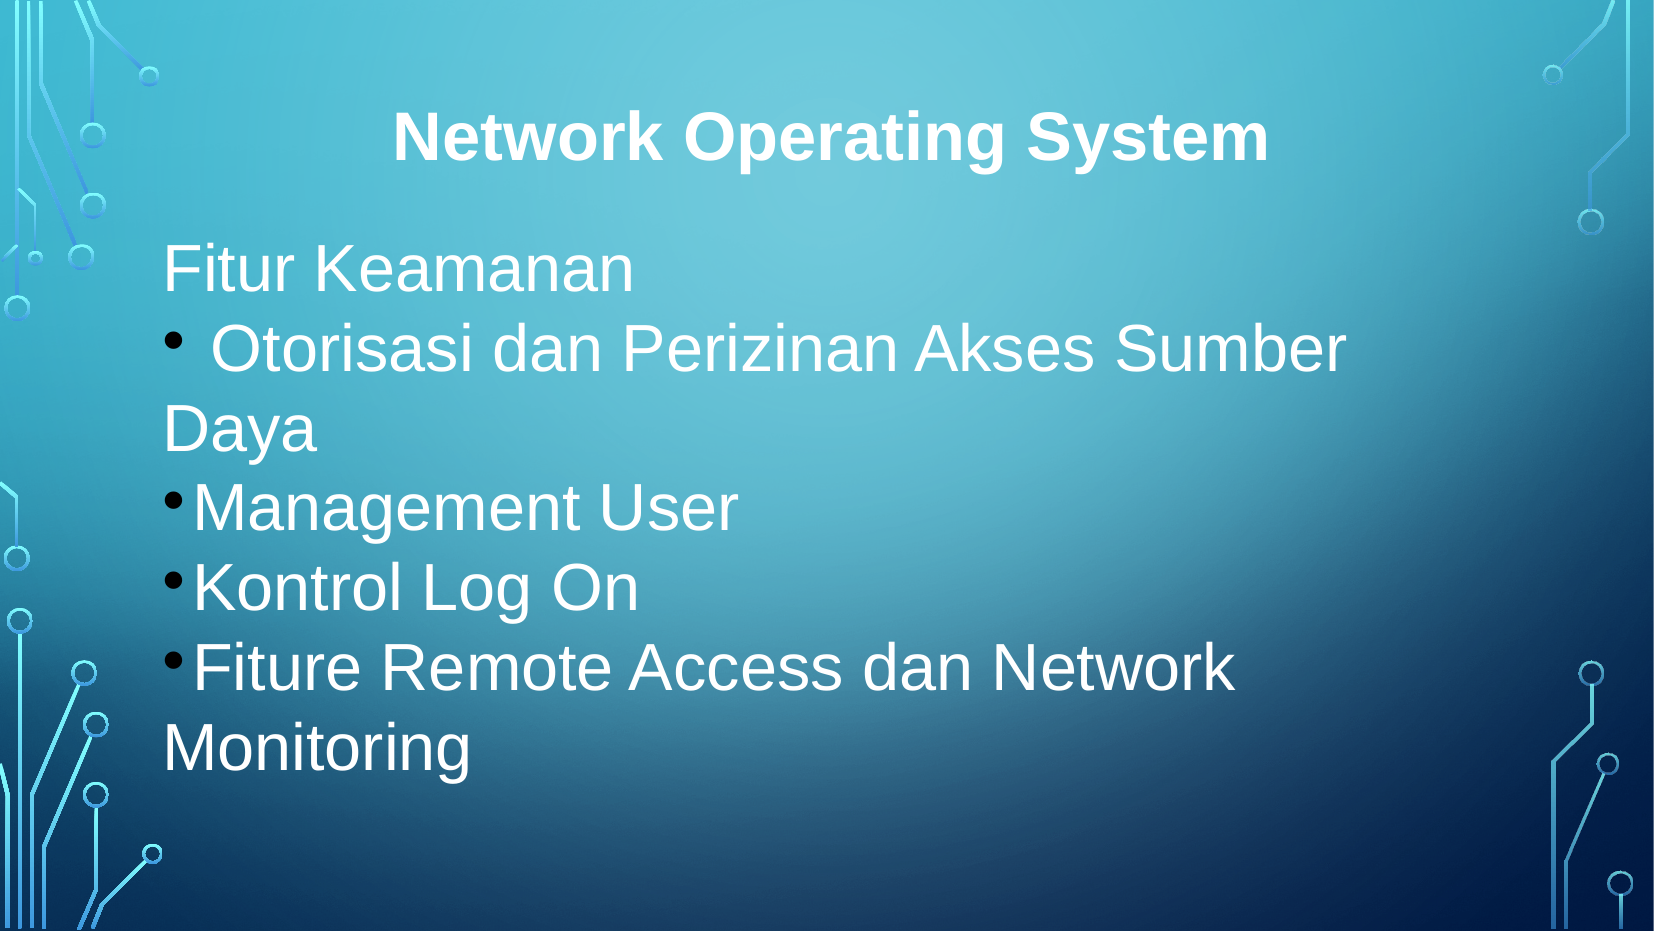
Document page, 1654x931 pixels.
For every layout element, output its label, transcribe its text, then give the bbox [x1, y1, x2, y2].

text_box Network Operating System [164, 17, 1500, 249]
text_box Fitur Keamanan Otorisasi dan Perizinan Akses Sumber Daya Management User Kontrol Log On Fiture Remote Access dan Network Monitoring [162, 224, 1492, 815]
